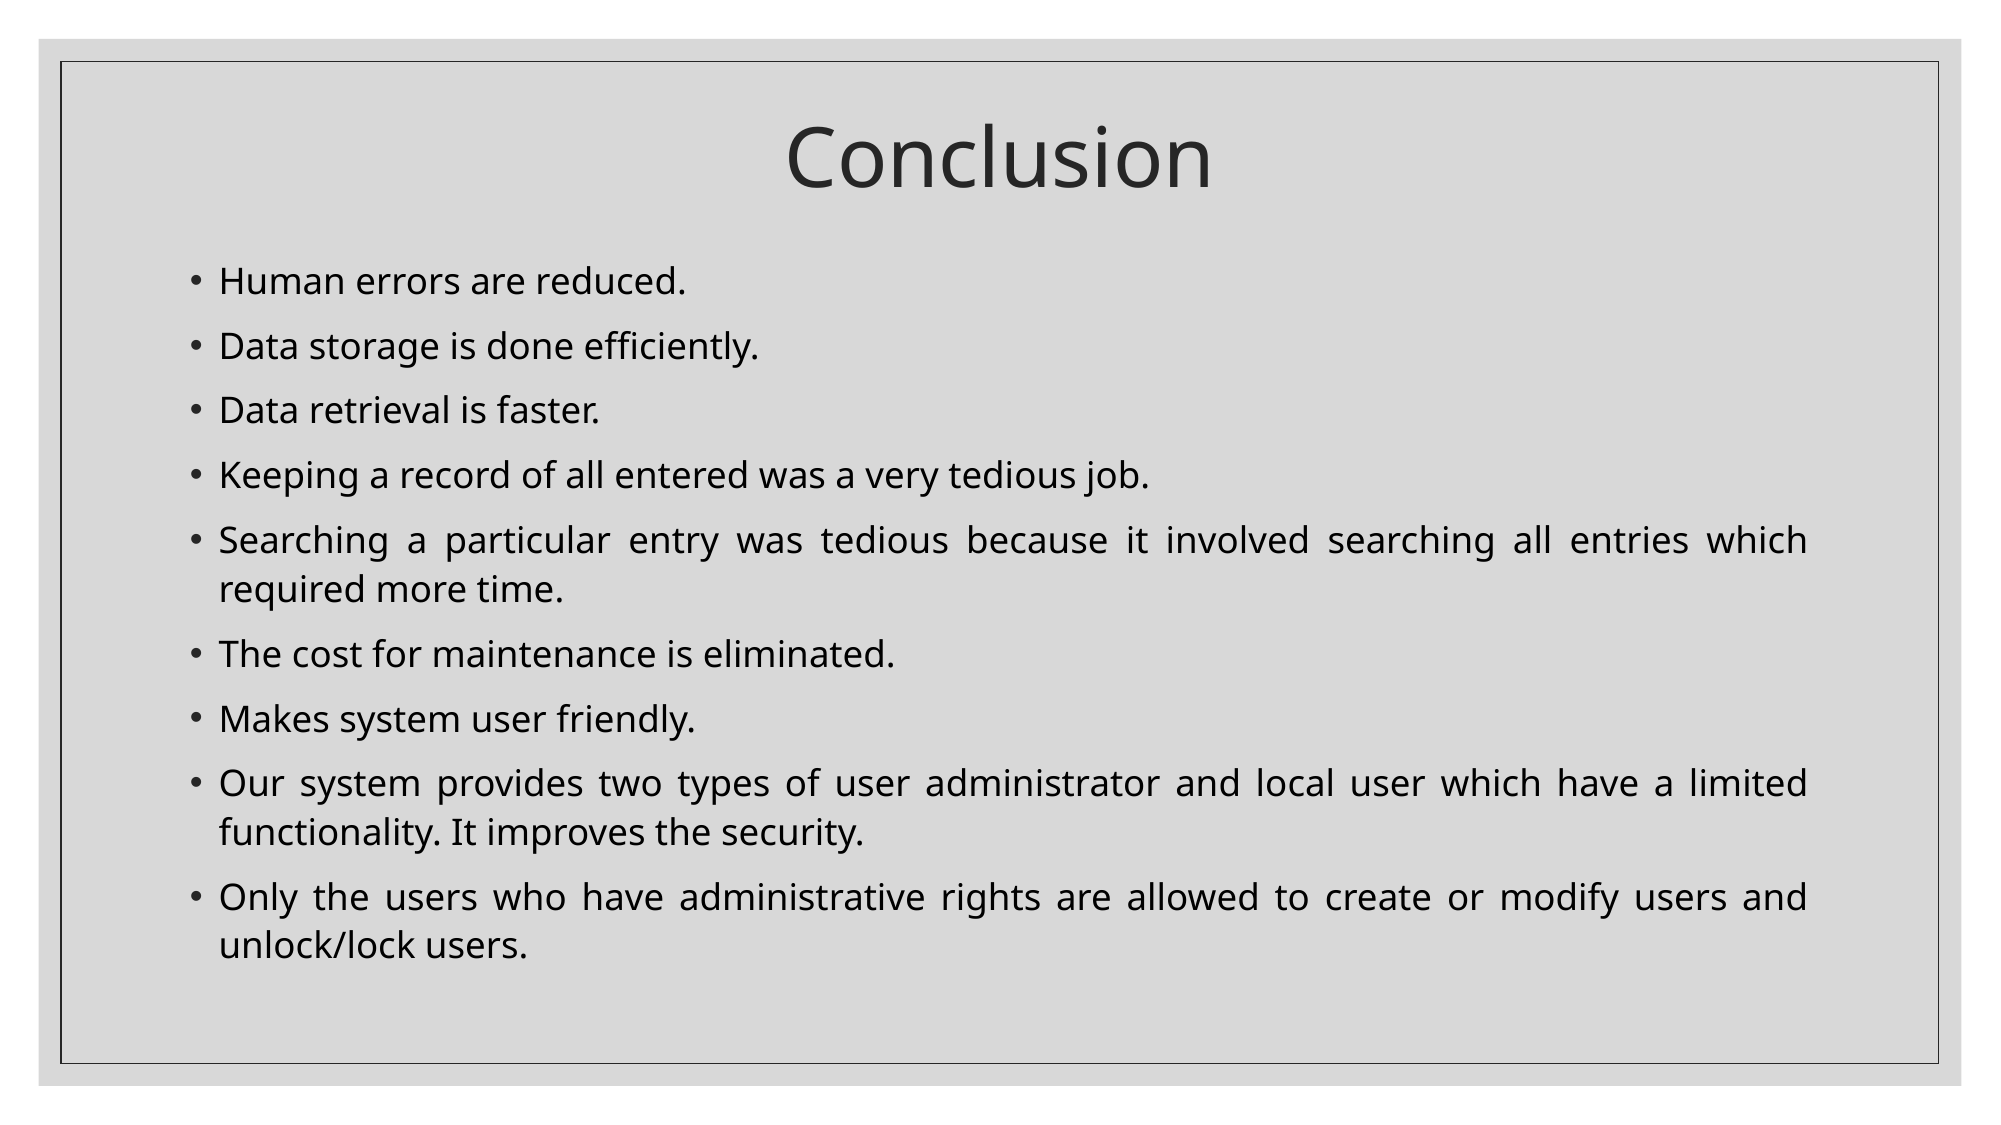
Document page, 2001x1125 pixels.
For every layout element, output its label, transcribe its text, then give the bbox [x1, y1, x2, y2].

list Human errors are reduced. Data storage is done efficiently. Data retrieval is faster. Keeping a record of all entered was a very tedious job. Searching a particular entry was tedious because it involved searching all entries which required more time. The cost for maintenance is eliminated. Makes system user friendly. Our system provides two types of user administrator and local user which have a limited functionality. It improves the security. Only the users who have administrative rights are allowed to create or modify users and unlock/lock users. [174, 245, 1825, 977]
title Conclusion [174, 90, 1825, 231]
